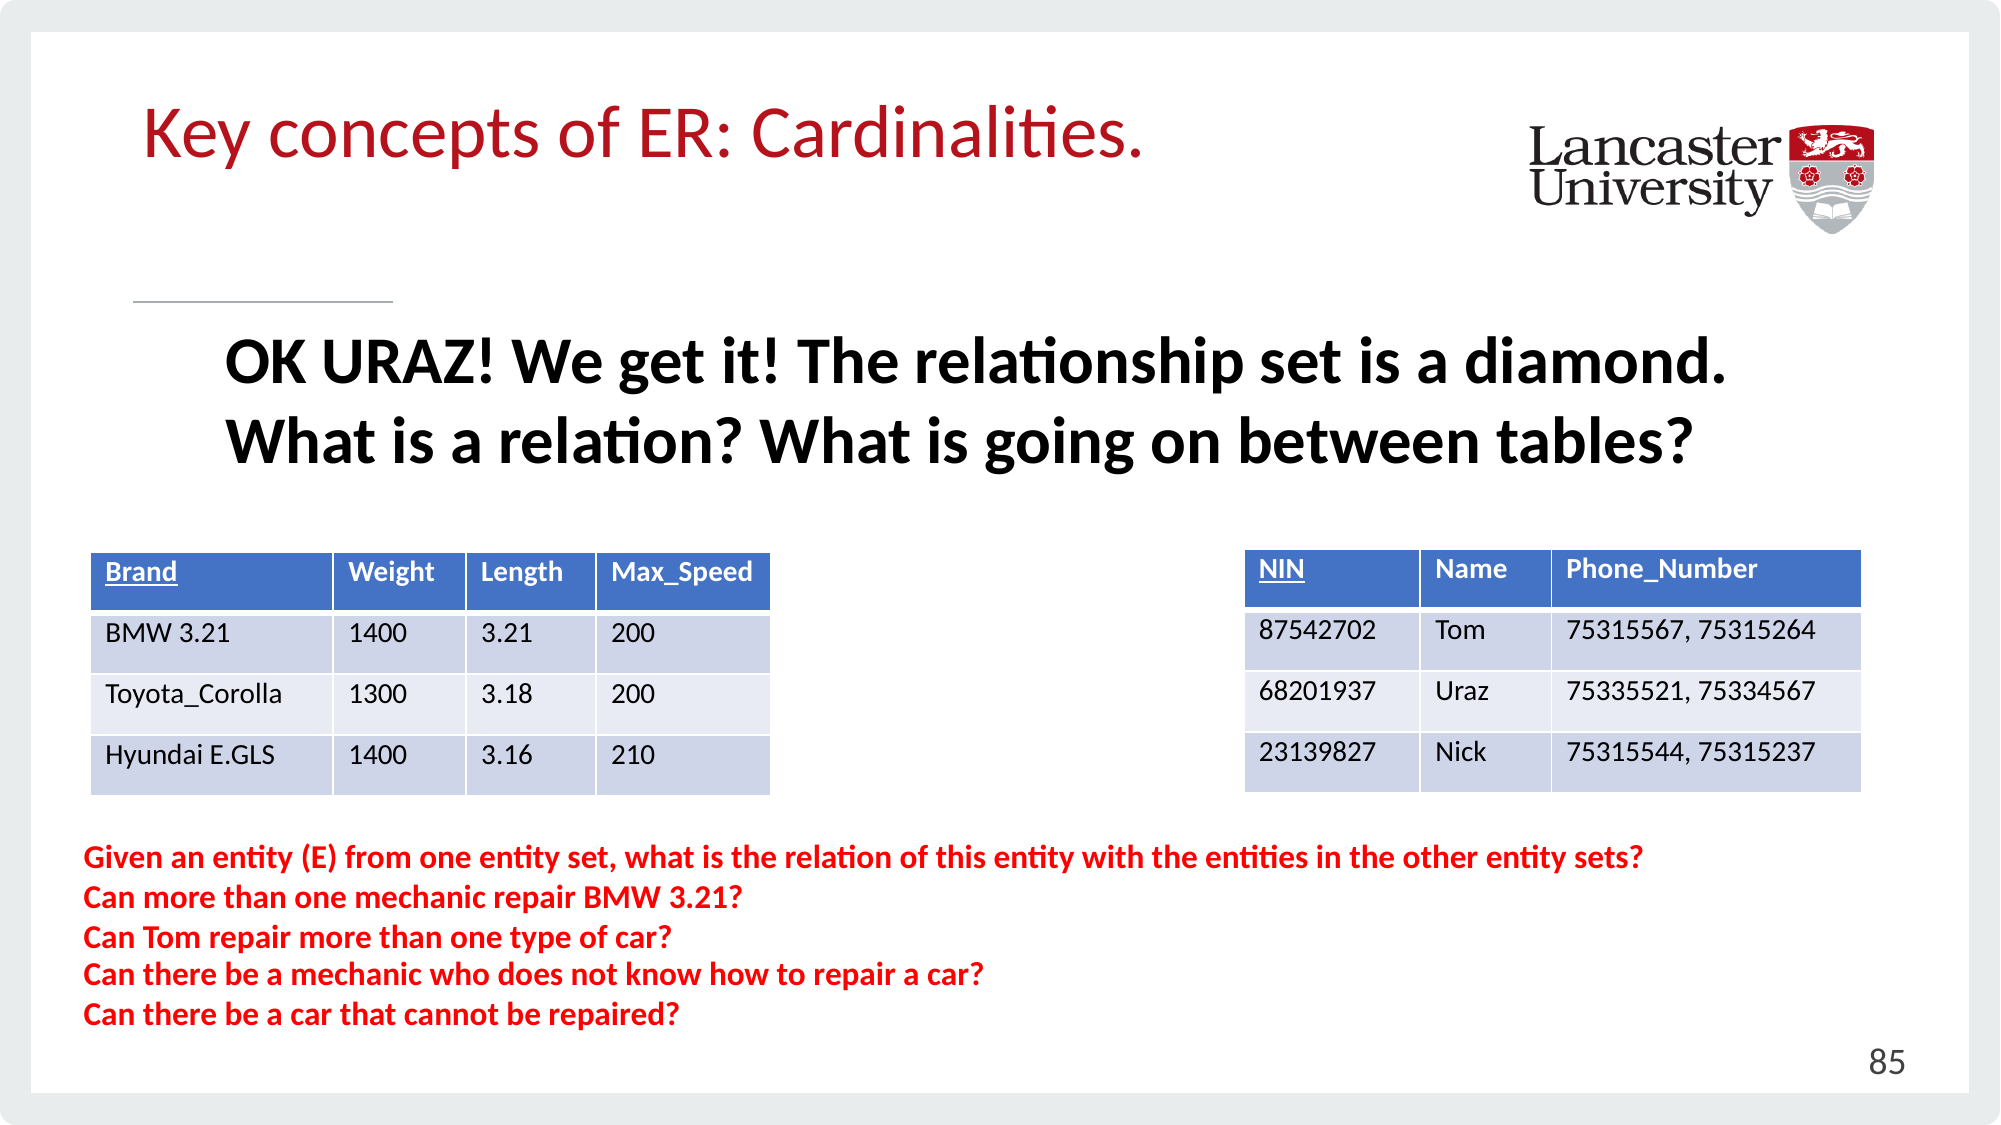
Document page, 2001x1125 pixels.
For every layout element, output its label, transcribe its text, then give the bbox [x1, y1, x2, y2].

table_cell 87542702 [1245, 613, 1419, 670]
table_cell Uraz [1421, 672, 1551, 731]
table_cell 200 [597, 616, 770, 673]
table_cell 210 [597, 736, 770, 795]
table_cell Tom [1421, 613, 1551, 670]
table_cell 23139827 [1245, 733, 1419, 792]
table_header NIN [1245, 550, 1419, 607]
table_header Name [1421, 550, 1551, 607]
title Key concepts of ER: Cardinalities. [128, 78, 1448, 196]
table_header Length [467, 553, 595, 610]
slide_number 85 [1471, 1029, 1922, 1090]
table_header Max_Speed [597, 553, 770, 610]
table_cell BMW 3.21 [91, 616, 332, 673]
table_cell Hyundai E.GLS [91, 736, 332, 795]
table_cell 200 [597, 675, 770, 734]
text_box Given an entity (E) from one entity set, what is the relation of this entity with the entities in the other entity sets? Can more than one mechanic repair BMW 3.21? Can Tom repair more than one type of car? [68, 828, 1715, 944]
table_cell 68201937 [1245, 672, 1419, 731]
table_cell Toyota_Corolla [91, 675, 332, 734]
table_cell Nick [1421, 733, 1551, 792]
table_cell 3.16 [467, 736, 595, 795]
text_box OK URAZ! We get it! The relationship set is a diamond. What is a relation? What is going on between tables? [210, 309, 1789, 485]
table_cell 75335521, 75334567 [1552, 672, 1861, 731]
table_header Phone_Number [1552, 550, 1861, 607]
table_cell 1400 [334, 616, 465, 673]
table_header Brand [91, 553, 332, 610]
text_box Can there be a mechanic who does not know how to repair a car? Can there be a car that cannot be repaired? [68, 944, 1715, 1040]
table_cell 3.21 [467, 616, 595, 673]
table_cell 75315544, 75315237 [1552, 733, 1861, 792]
table_cell 75315567, 75315264 [1552, 613, 1861, 670]
table_cell 1300 [334, 675, 465, 734]
table_header Weight [334, 553, 465, 610]
table_cell 1400 [334, 736, 465, 795]
table_cell 3.18 [467, 675, 595, 734]
